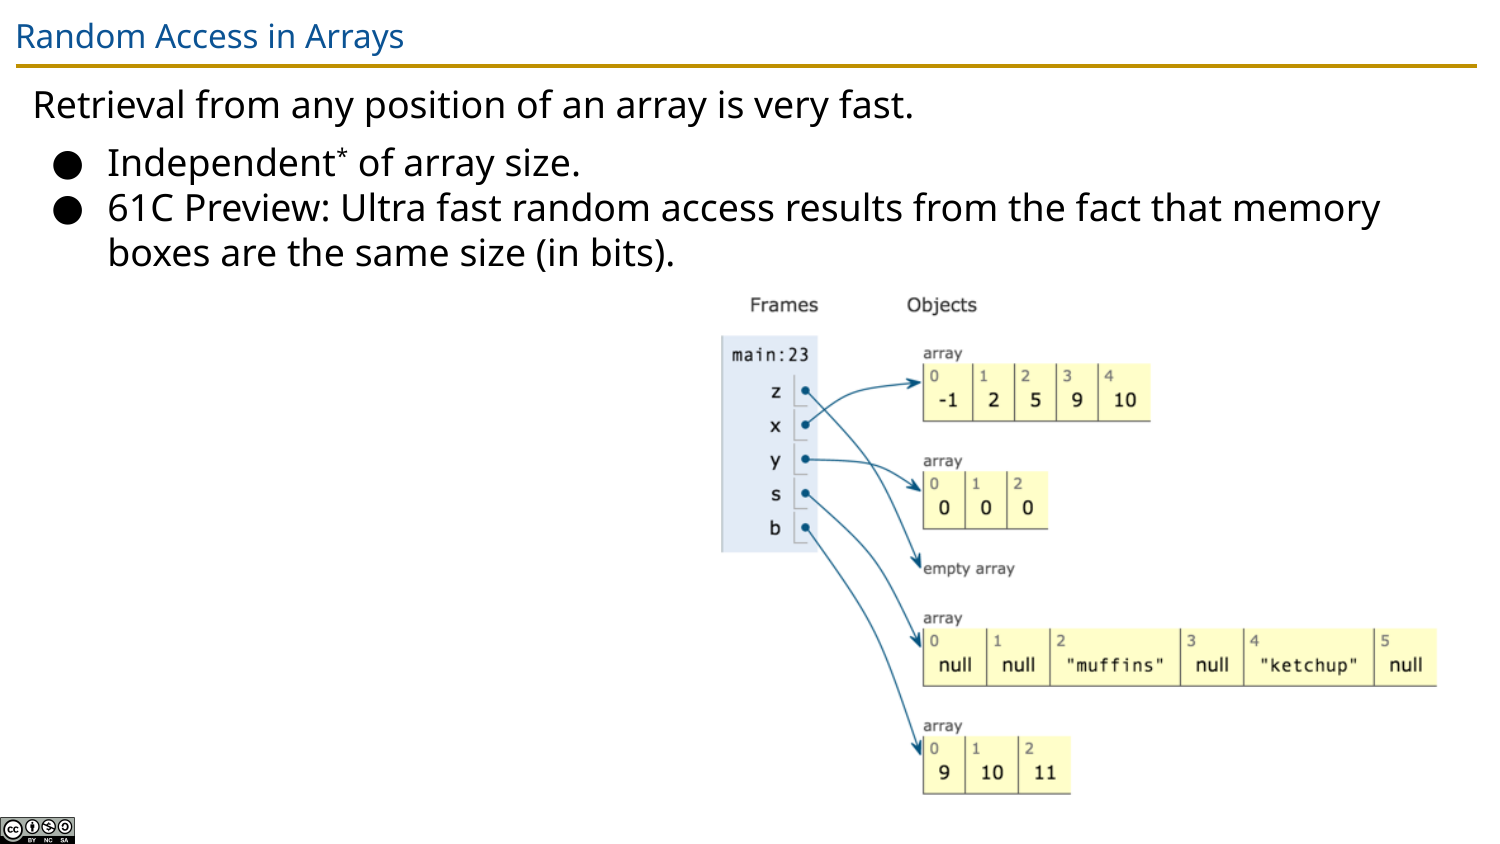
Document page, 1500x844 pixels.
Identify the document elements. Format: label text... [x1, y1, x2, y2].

picture [696, 281, 1460, 824]
list Retrieval from any position of an array is very fast. Independent* of array size. 61C Preview: Ultra fast random access results from the fact that memory boxes are the same size (in bits). [17, 65, 1416, 627]
picture [0, 817, 75, 844]
title Random Access in Arrays [0, 0, 1398, 65]
